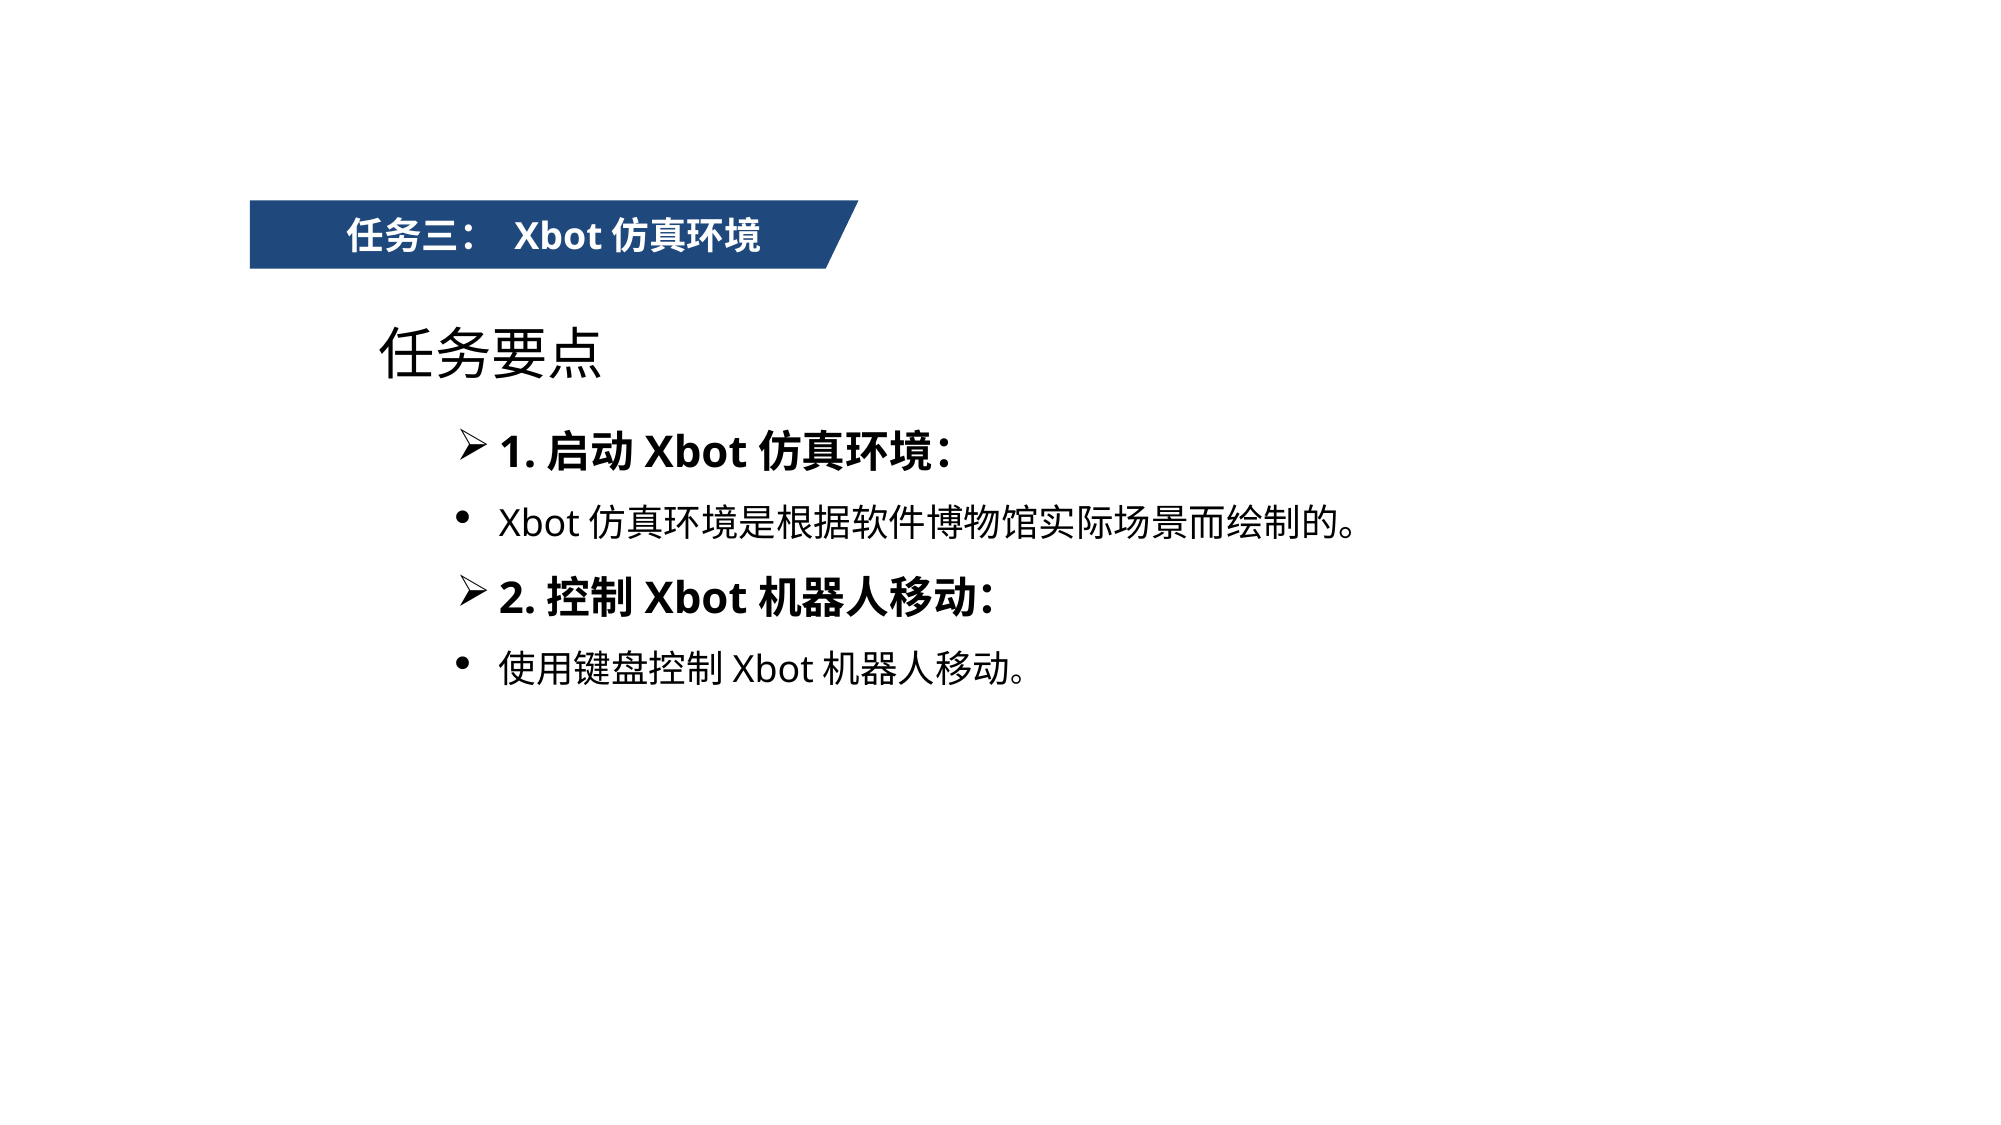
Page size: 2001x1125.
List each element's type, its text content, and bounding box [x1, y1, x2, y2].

text_box 任务要点 [364, 310, 619, 394]
text_box 任务三： Xbot仿真环境 [248, 199, 861, 270]
text_box 1.启动Xbot仿真环境： Xbot仿真环境是根据软件博物馆实际场景而绘制的。 2.控制Xbot机器人移动： 使用键盘控制Xbot机器人移动。 [441, 390, 1626, 833]
